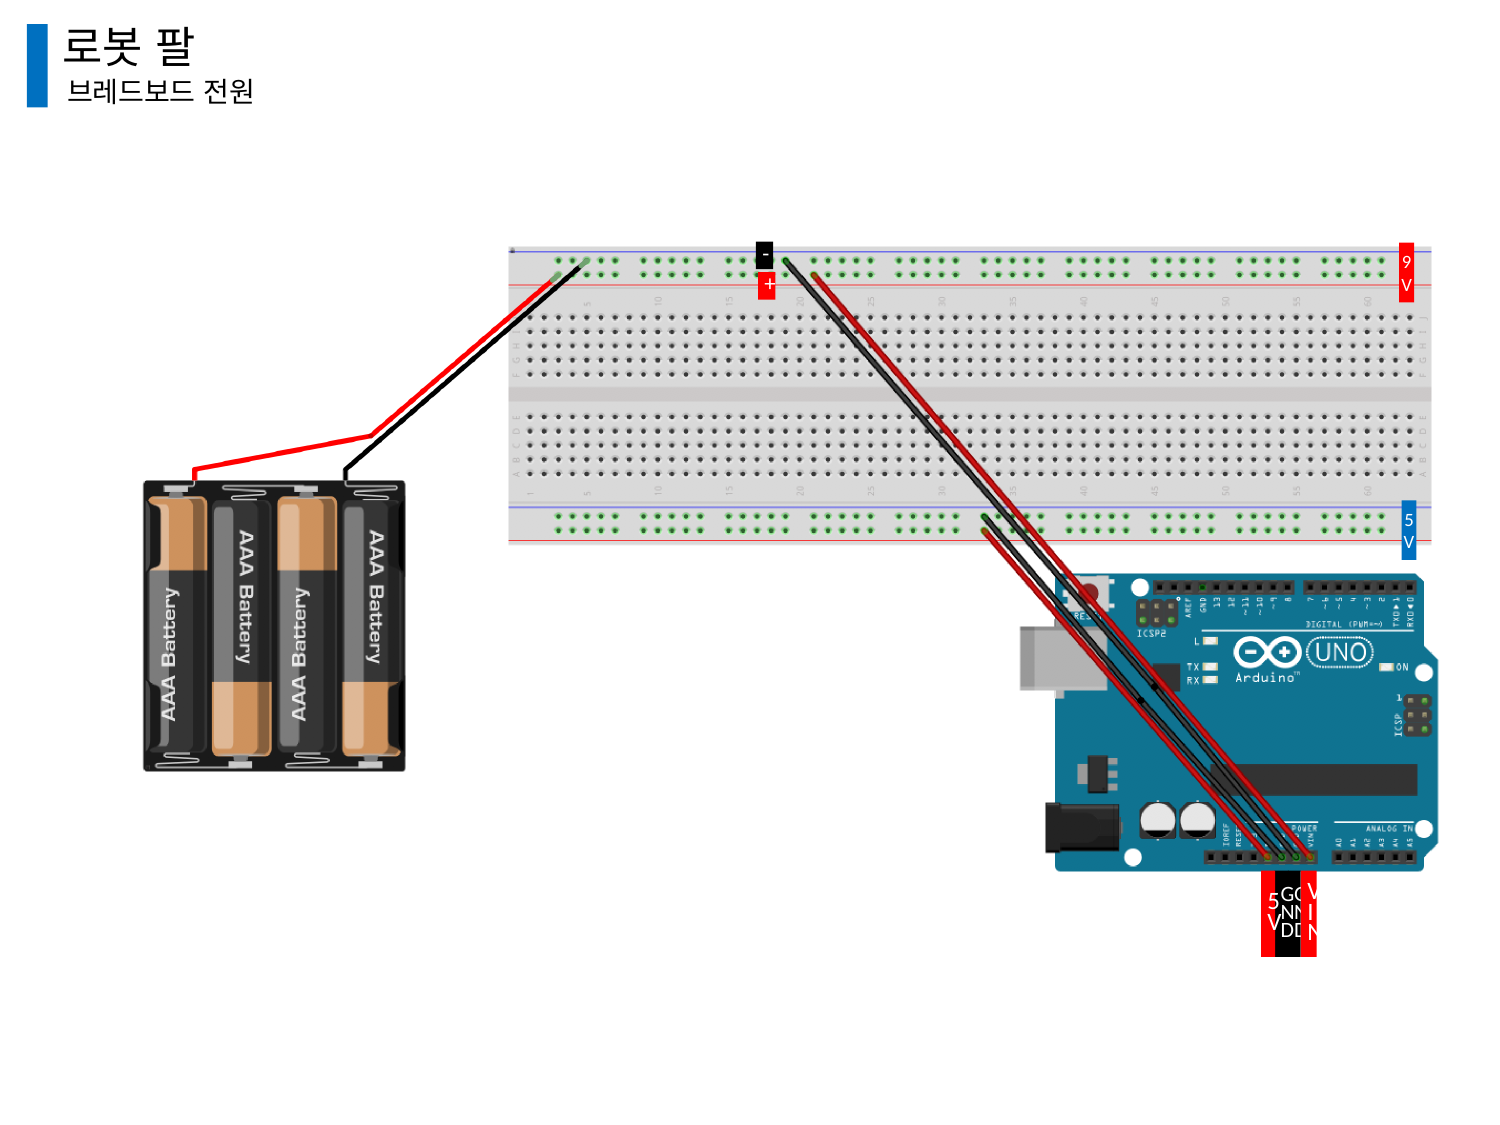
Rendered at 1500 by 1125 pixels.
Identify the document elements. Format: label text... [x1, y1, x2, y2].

text_box GND [1289, 886, 1300, 957]
text_box 5V [1260, 886, 1276, 957]
text_box [26, 23, 49, 108]
picture [134, 239, 1451, 886]
text_box GND [1276, 886, 1289, 957]
text_box 로봇 팔 [47, 12, 221, 80]
text_box 브레드보드 전원 [52, 66, 291, 116]
text_box VIN [1300, 886, 1317, 957]
